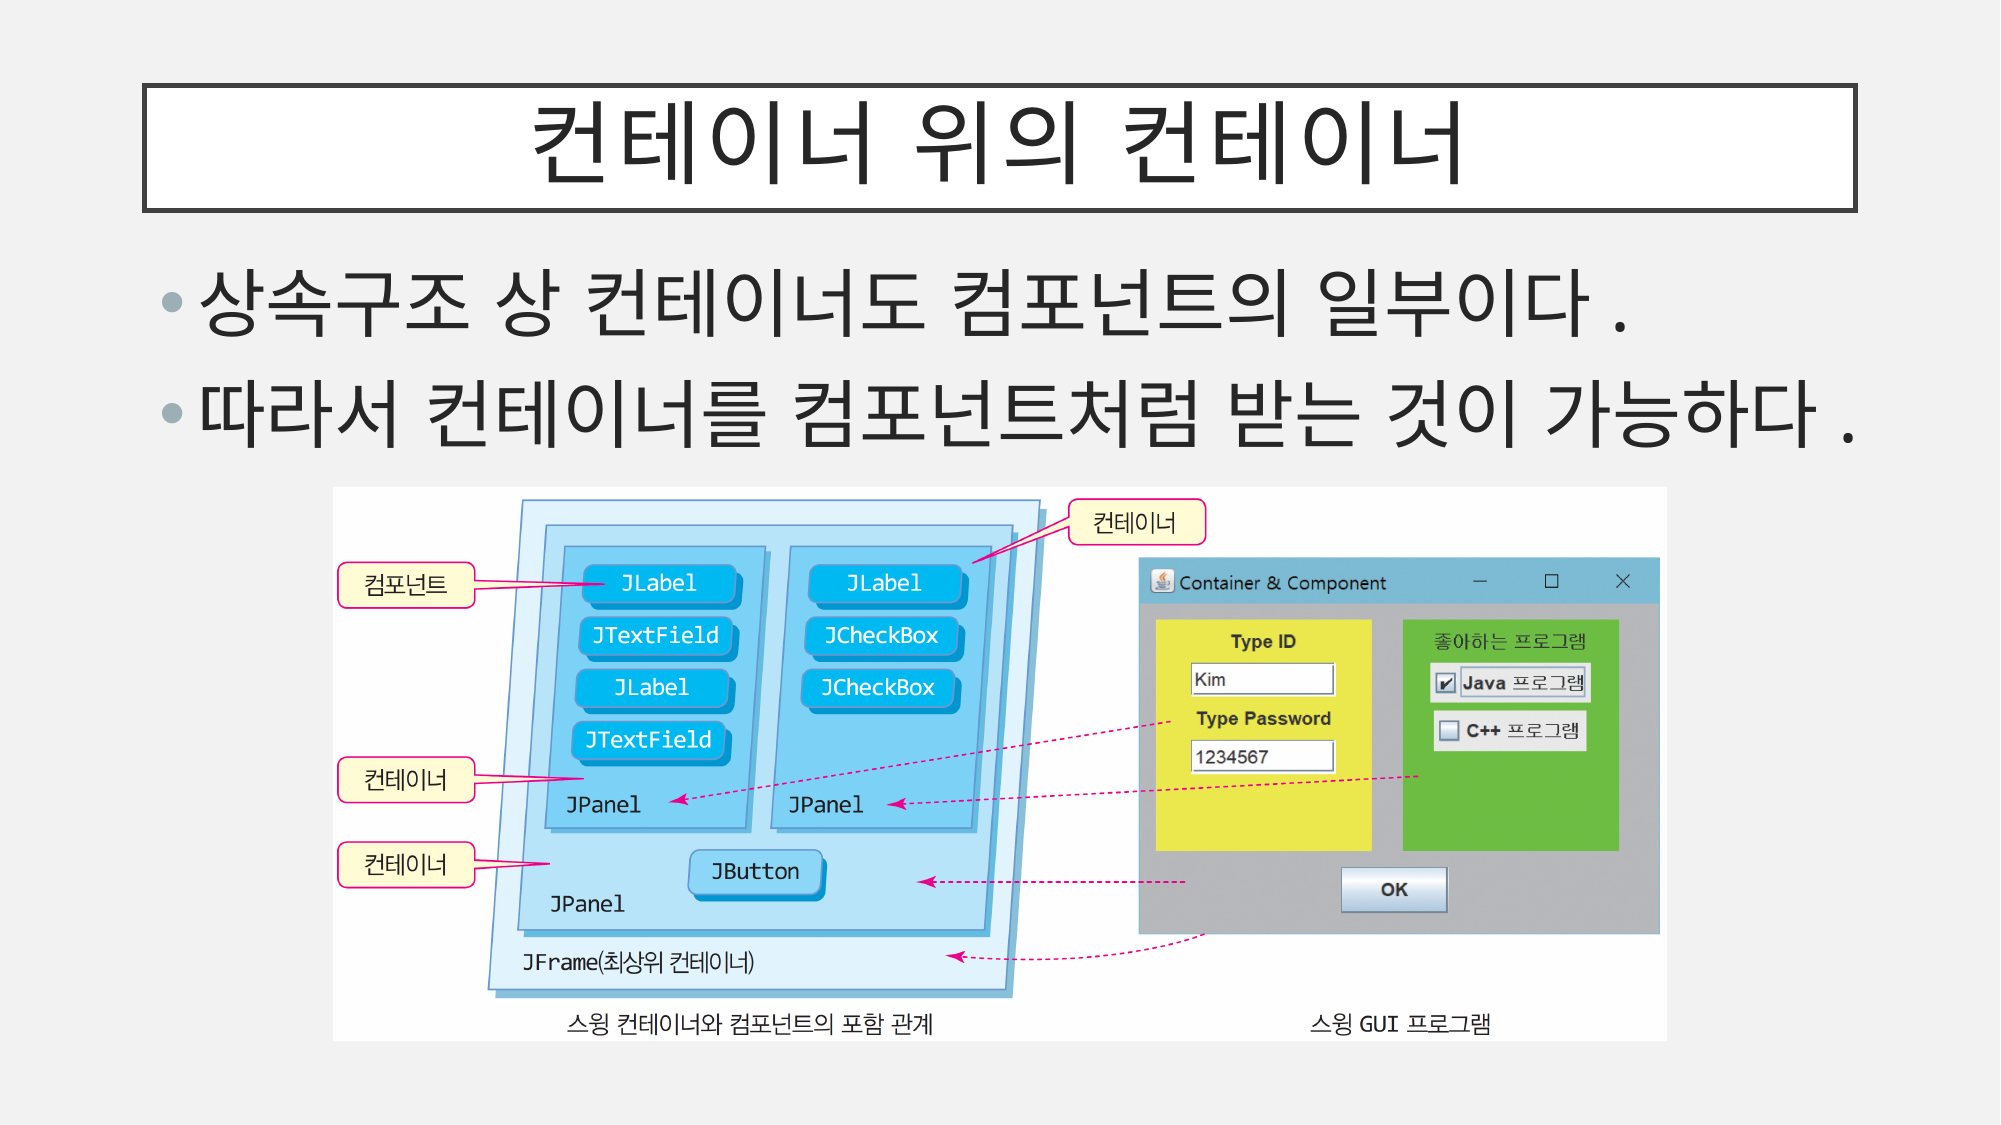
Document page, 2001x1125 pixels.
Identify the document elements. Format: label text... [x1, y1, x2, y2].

title 컨테이너 위의 컨테이너 [142, 83, 1858, 213]
list 상속구조 상 컨테이너도 컴포넌트의 일부이다. 따라서 컨테이너를 컴포넌트처럼 받는 것이 가능하다. [144, 249, 1856, 1040]
picture [333, 487, 1667, 1041]
